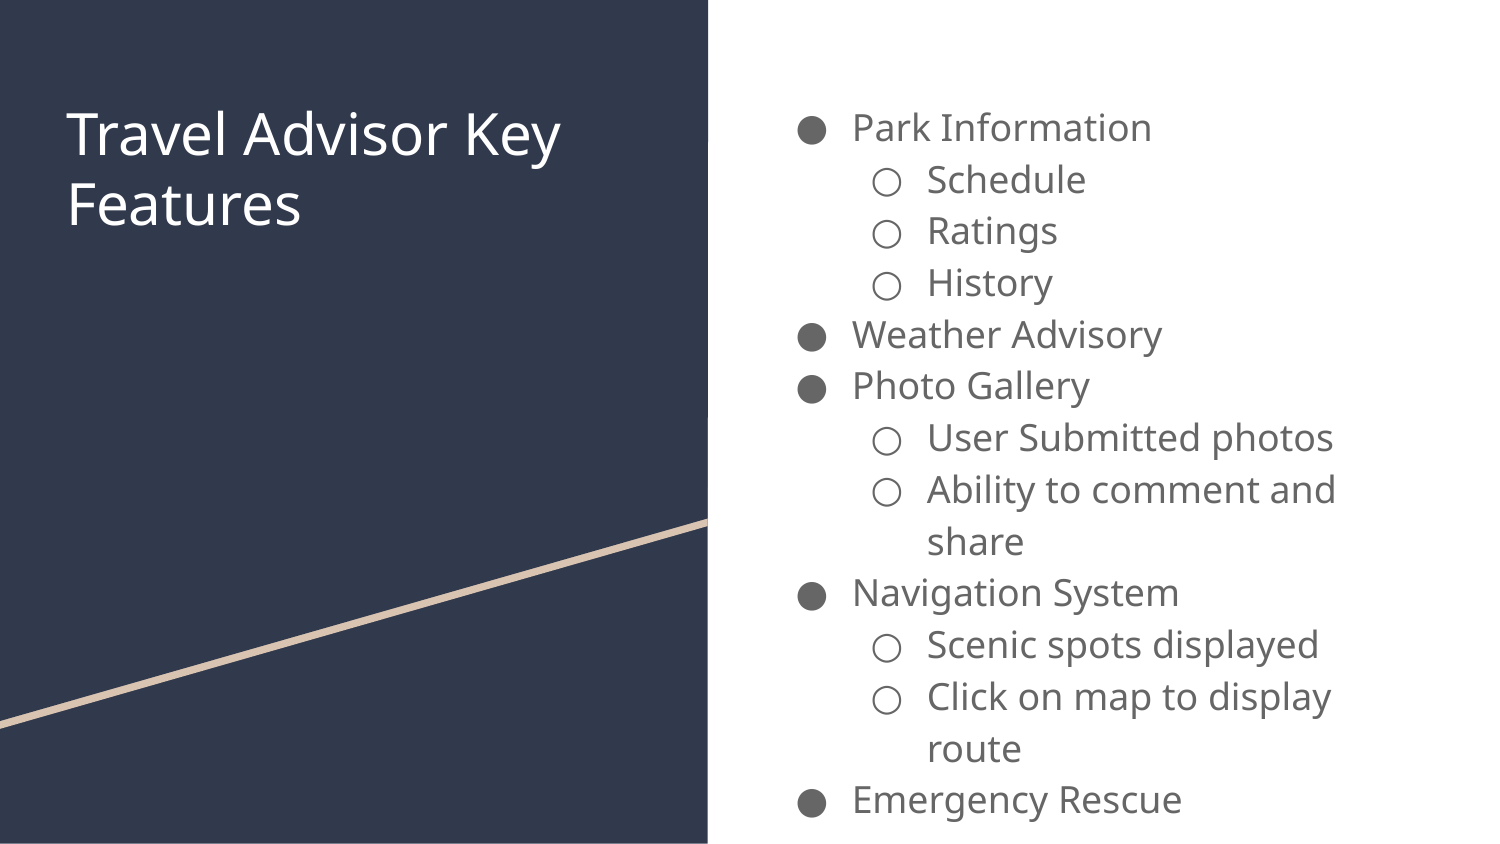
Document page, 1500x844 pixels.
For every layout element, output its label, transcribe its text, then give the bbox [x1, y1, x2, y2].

list Park Information Schedule Ratings History Weather Advisory Photo Gallery User Submitted photos Ability to comment and share Navigation System Scenic spots displayed Click on map to display route Emergency Rescue [761, 82, 1446, 755]
title Travel Advisor Key Features [51, 82, 660, 494]
